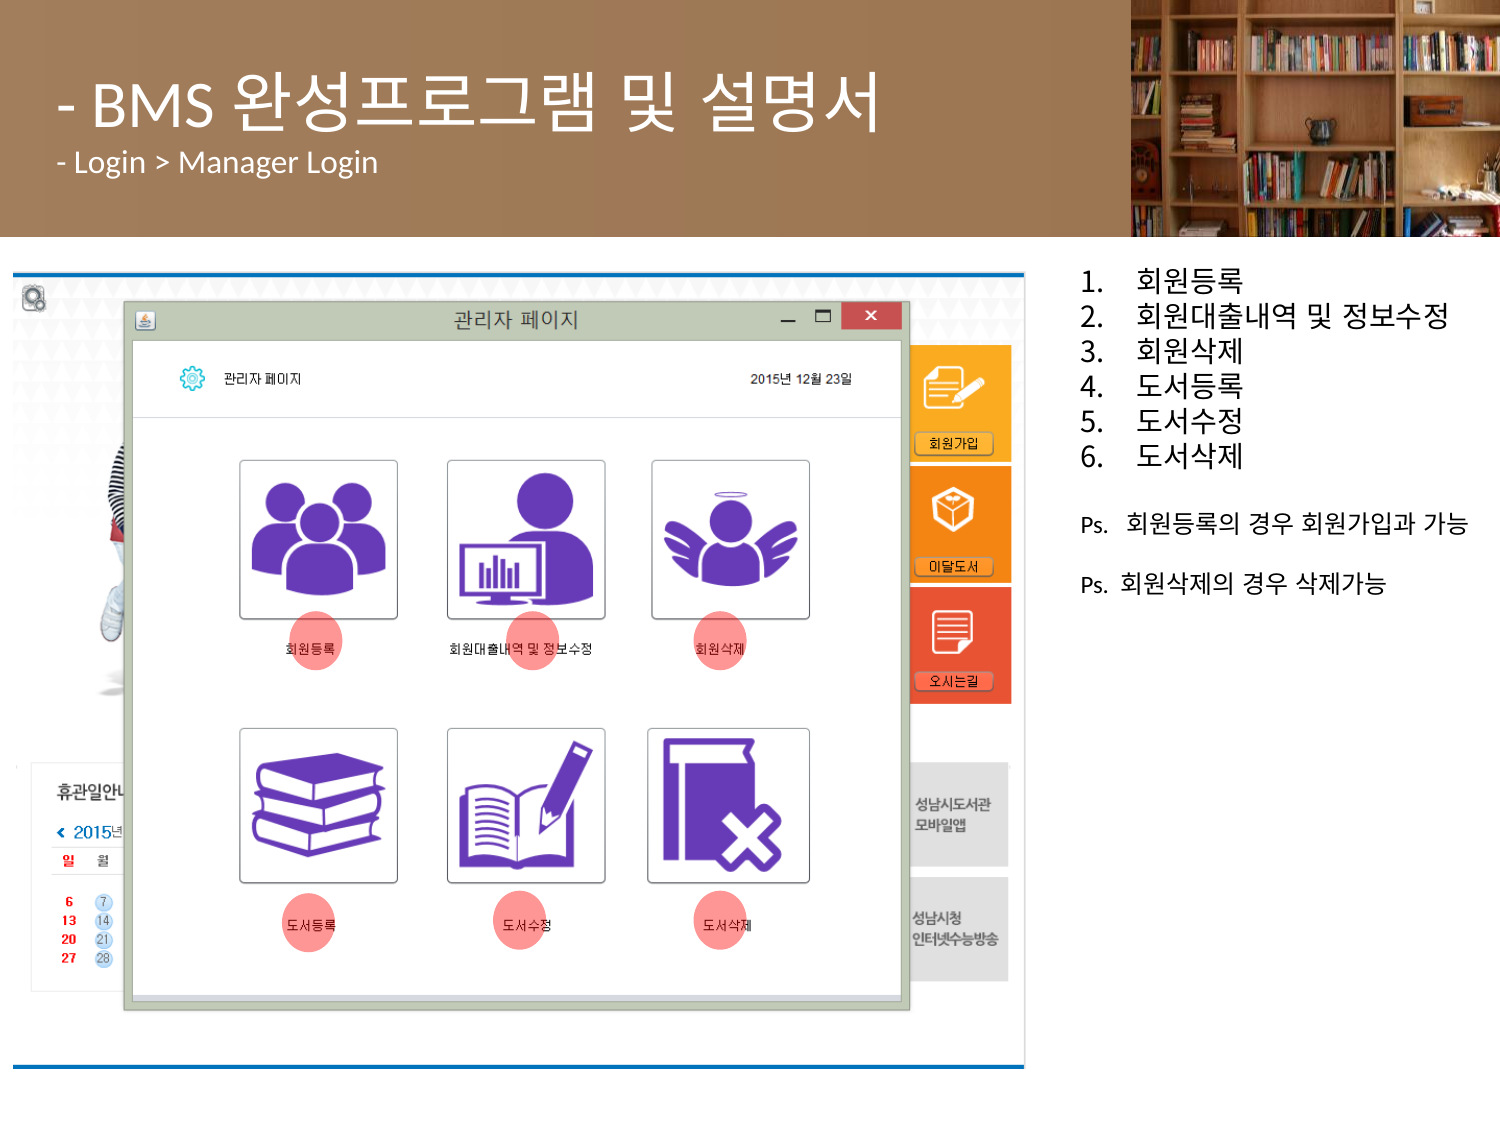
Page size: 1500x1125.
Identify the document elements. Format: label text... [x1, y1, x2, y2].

text_box 회원등록 회원대출내역 및 정보수정 회원삭제 도서등록 도서수정 도서삭제 Ps. 회원등록의 경우 회원가입과 가능 Ps. 회원삭제의 경우 삭제가능 [1065, 256, 1485, 606]
picture [1131, 0, 1500, 237]
title - BMS완성프로그램 및 설명서 - Login > Manager Login [41, 45, 1164, 197]
picture [13, 271, 1026, 1069]
